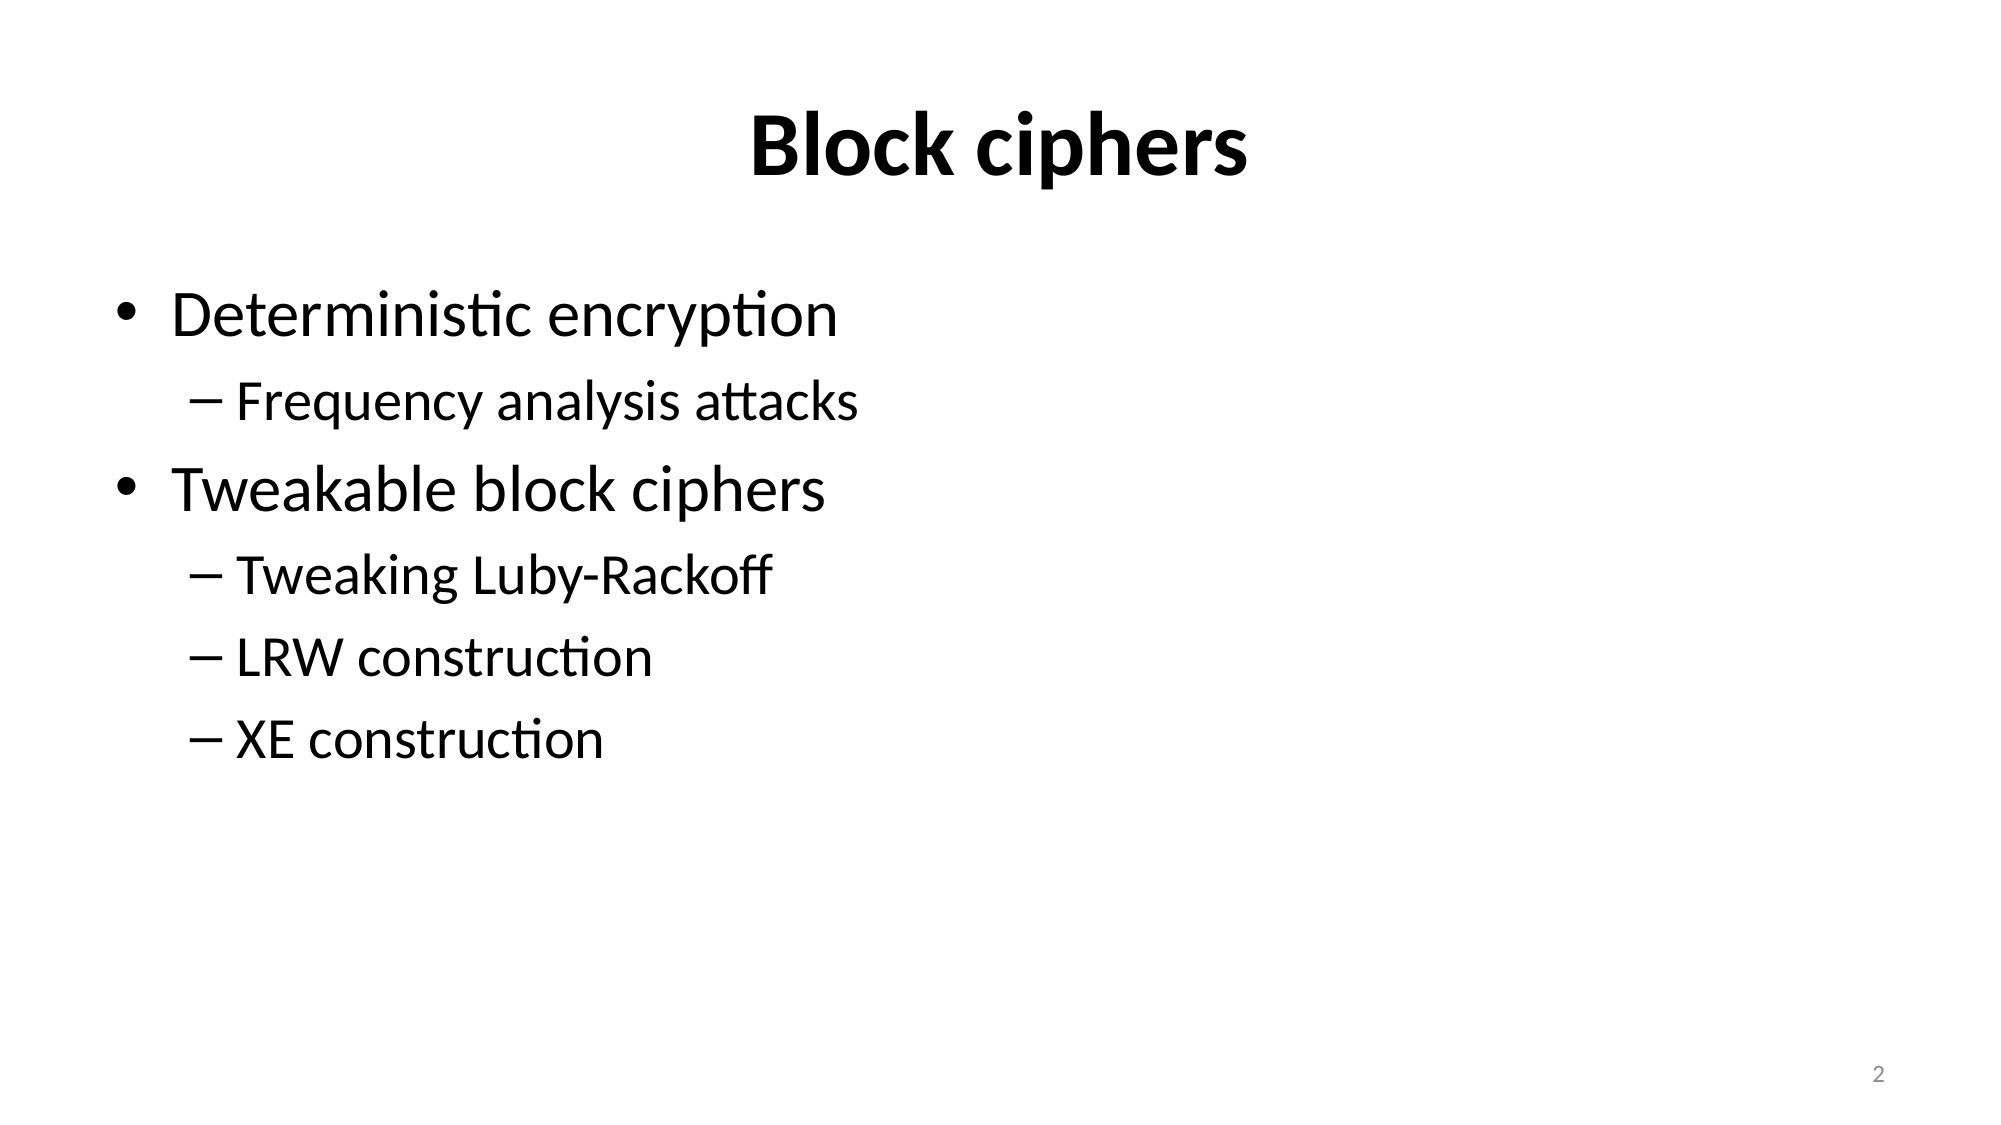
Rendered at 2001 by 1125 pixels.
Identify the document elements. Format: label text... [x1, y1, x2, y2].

list Deterministic encryption Frequency analysis attacks Tweakable block ciphers Tweaking Luby-Rackoff LRW construction XE construction [99, 262, 1900, 1005]
title Block ciphers [99, 45, 1900, 233]
slide_number 2 [1433, 1042, 1900, 1103]
